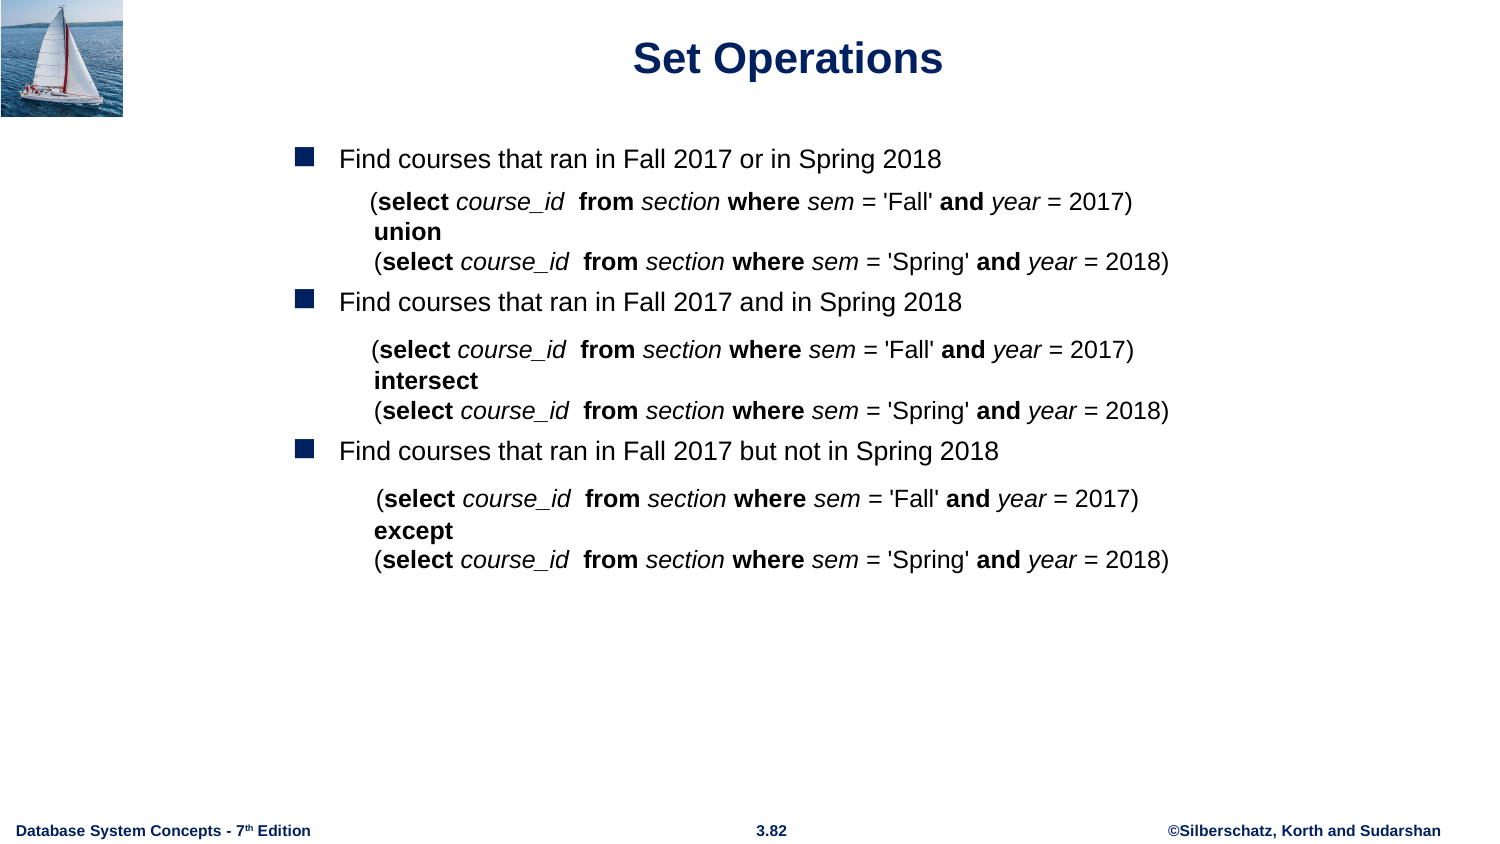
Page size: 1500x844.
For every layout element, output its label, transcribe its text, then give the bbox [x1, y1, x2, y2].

picture [0, 0, 123, 117]
list Find courses that ran in Fall 2017 or in Spring 2018 (select course_id from section where sem = 'Fall' and year = 2017) union (select course_id from section where sem = 'Spring' and year = 2018) Find courses that ran in Fall 2017 and in Spring 2018 (select course_id from section where sem = 'Fall' and year = 2017) intersect (select course_id from section where sem = 'Spring' and year = 2018) Find courses that ran in Fall 2017 but not in Spring 2018 (select course_id from section where sem = 'Fall' and year = 2017) except (select course_id from section where sem = 'Spring' and year = 2018) [282, 134, 1226, 739]
title Set Operations [125, 14, 1452, 90]
